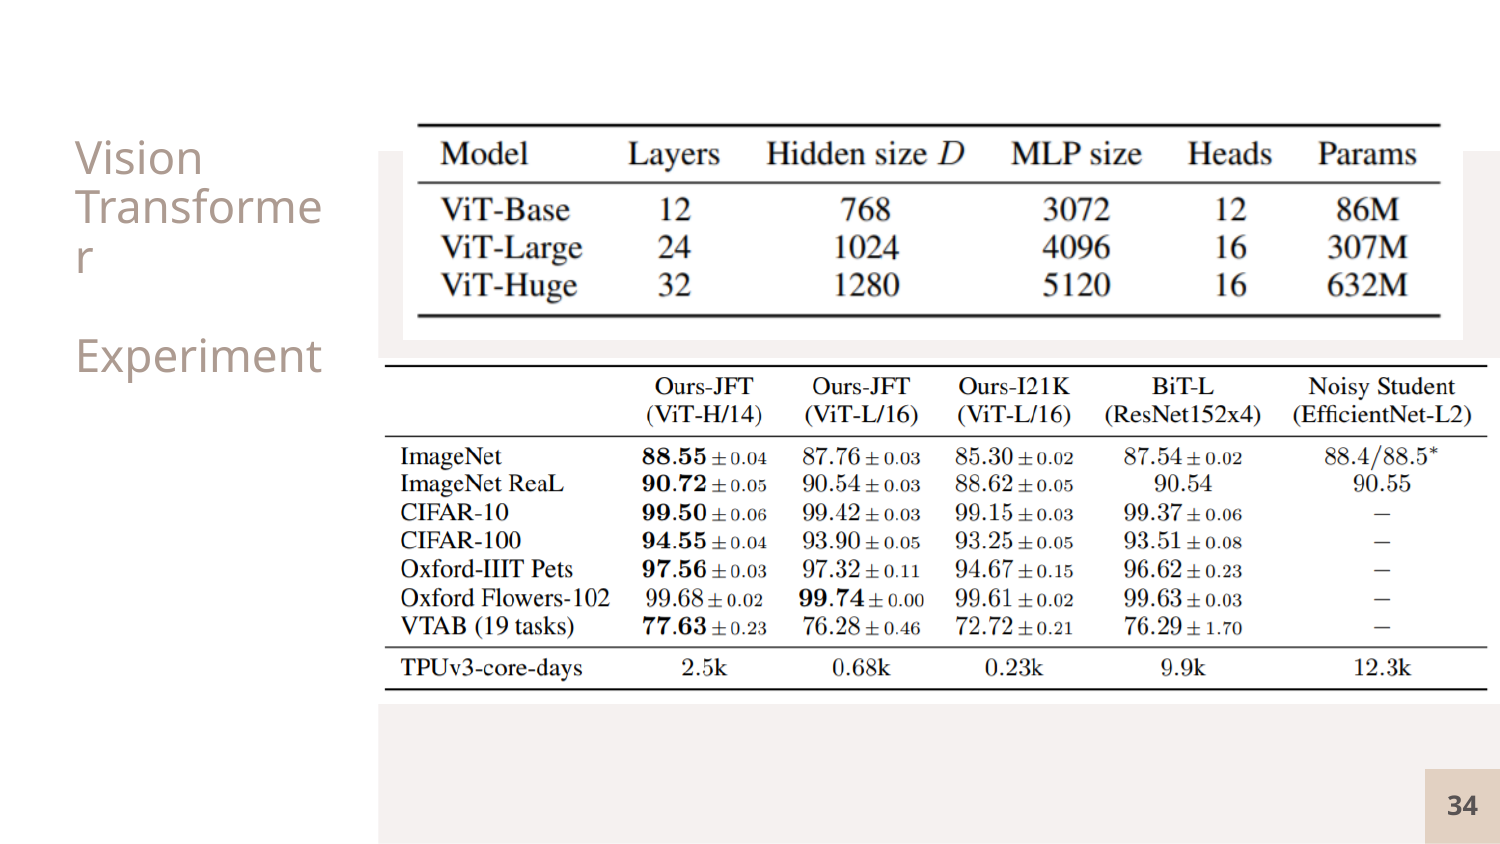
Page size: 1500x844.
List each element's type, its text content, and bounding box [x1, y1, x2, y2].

picture [403, 97, 1463, 340]
slide_number 33 [1425, 769, 1500, 844]
title Vision Transformer Experiment [74, 135, 342, 769]
picture [374, 358, 1500, 704]
